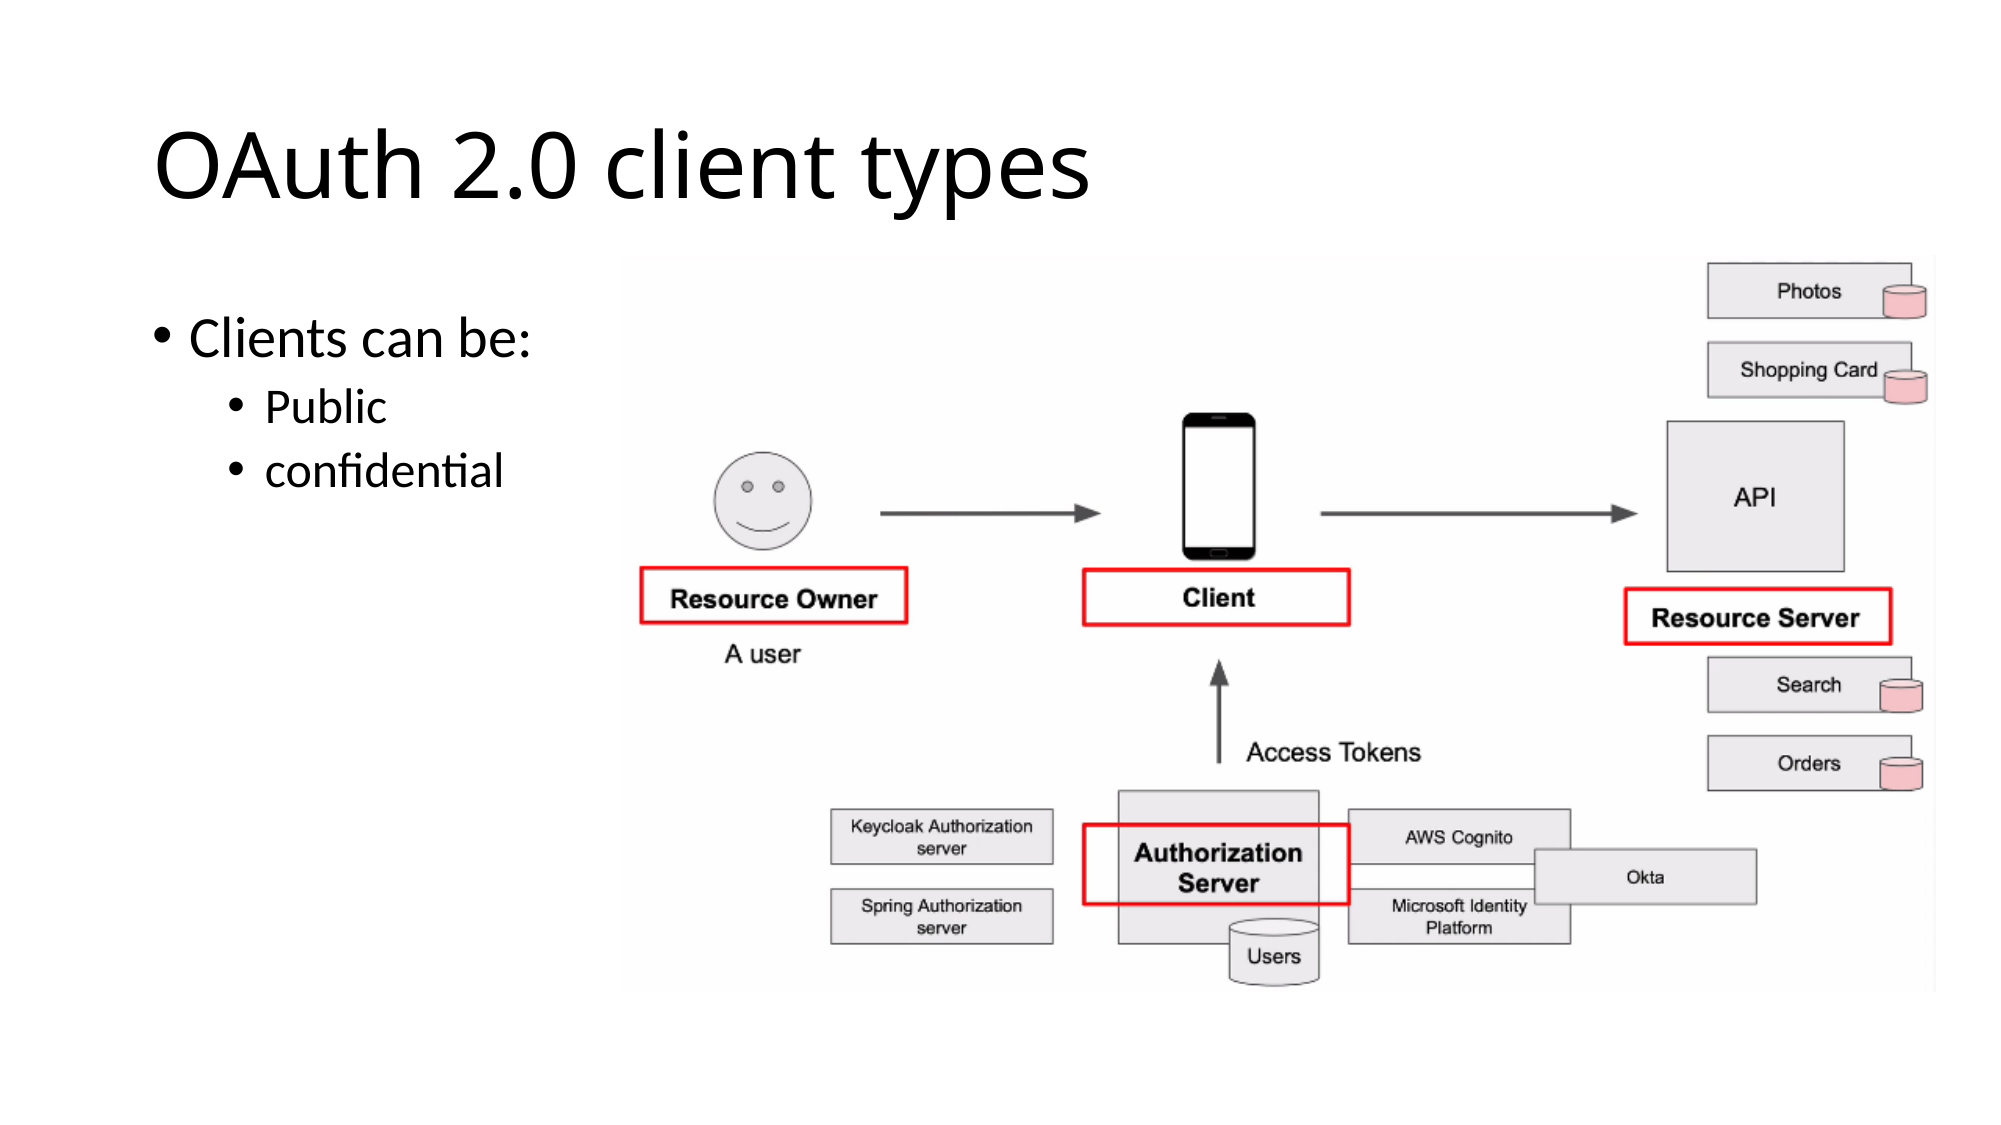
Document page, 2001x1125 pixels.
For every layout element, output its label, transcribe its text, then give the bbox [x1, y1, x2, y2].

list Clients can be: Public confidential [137, 299, 1863, 1014]
picture [621, 255, 1936, 992]
title OAuth 2.0 client types [137, 59, 1863, 278]
